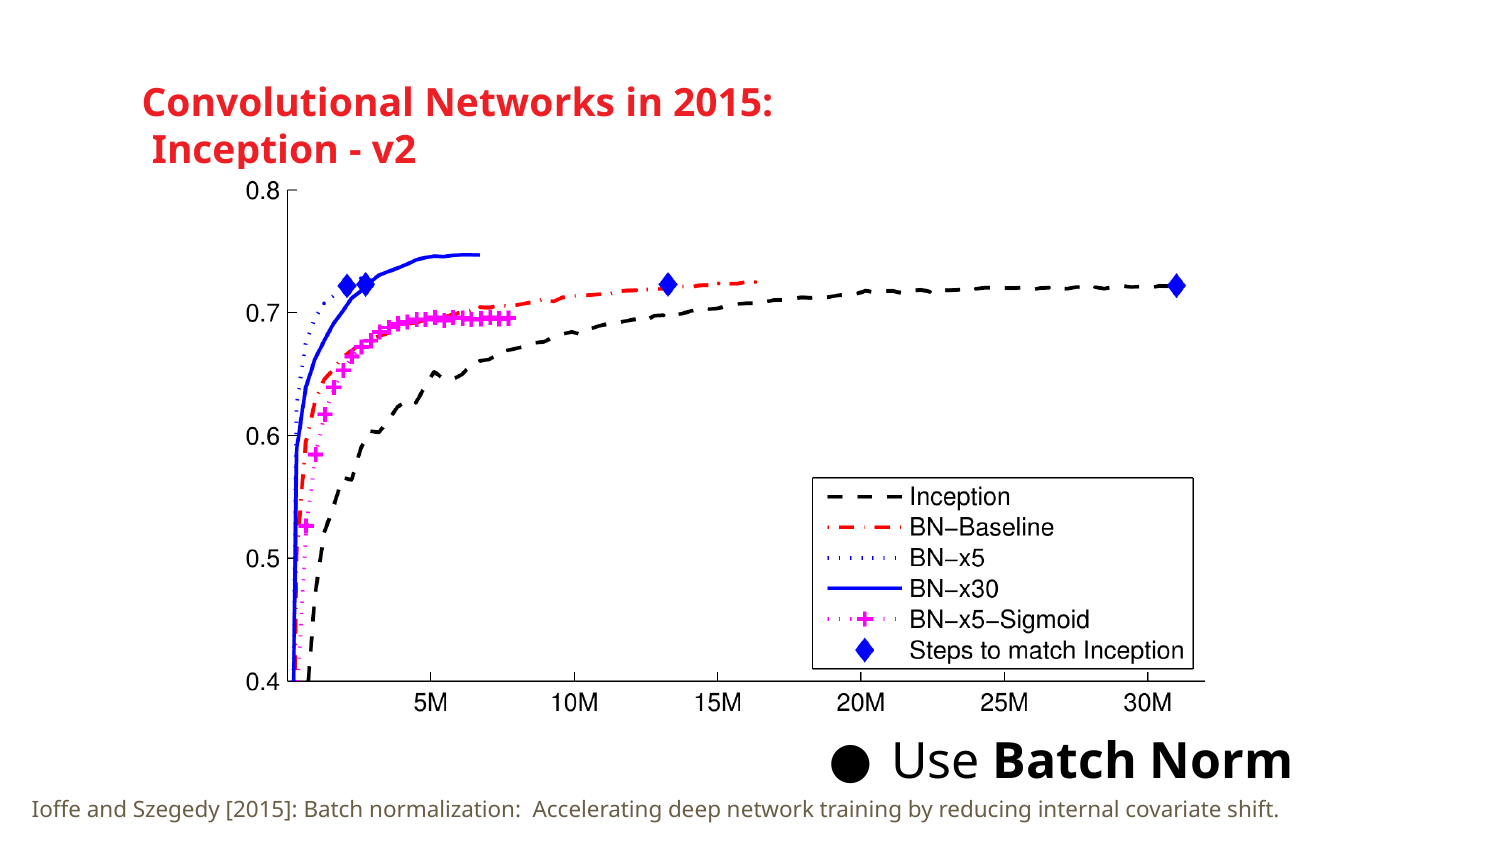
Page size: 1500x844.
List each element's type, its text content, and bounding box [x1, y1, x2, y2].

list Ioffe and Szegedy [2015]: Batch normalization: Accelerating deep network training by reducing internal covariate shift. [16, 776, 801, 838]
picture [228, 169, 1216, 719]
title Convolutional Networks in 2015: Inception - v2 [126, 62, 1318, 187]
text_box Use Batch Norm [801, 713, 1500, 838]
